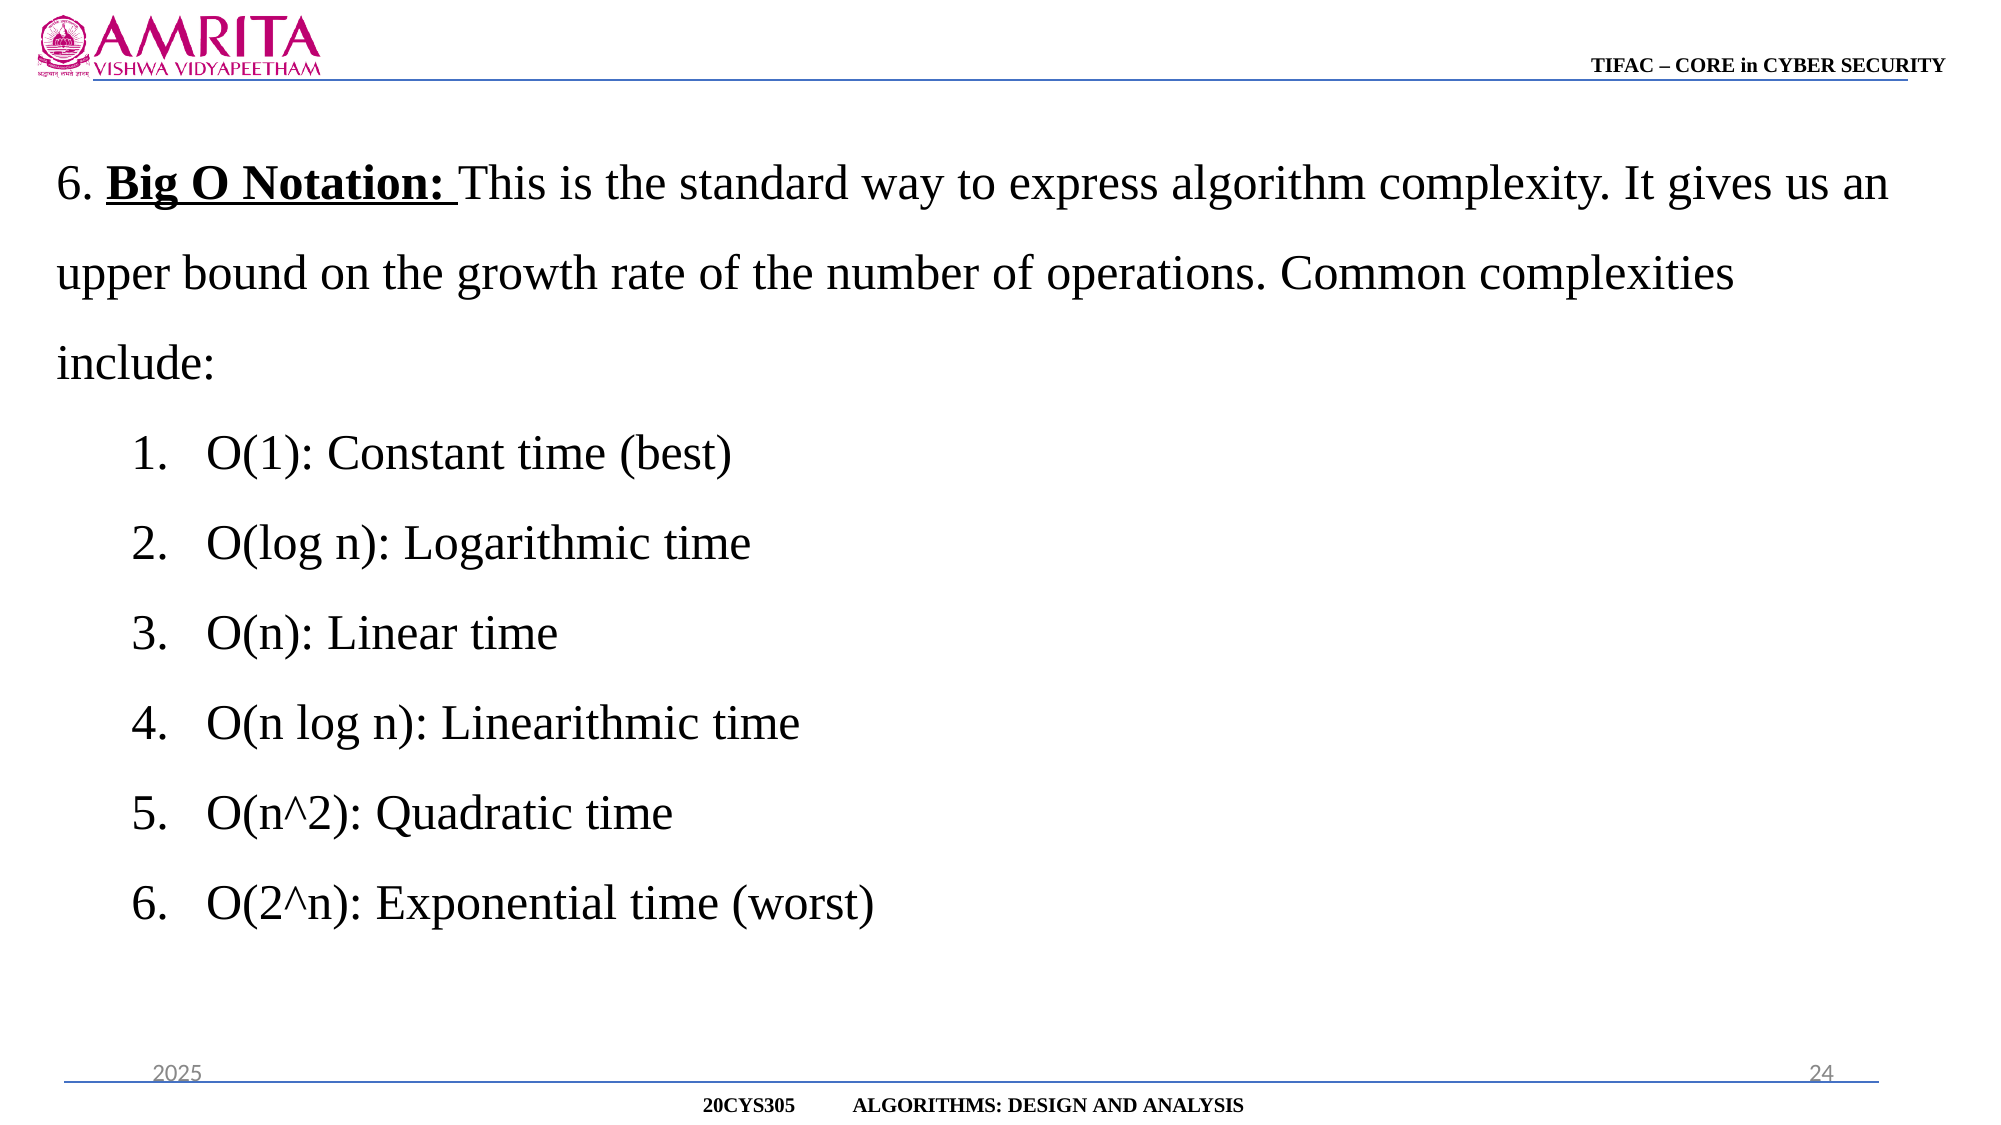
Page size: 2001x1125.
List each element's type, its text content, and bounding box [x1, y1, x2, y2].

picture [36, 13, 322, 79]
text_box ALGORITHMS: DESIGN AND ANALYSIS [850, 1091, 1253, 1117]
text_box TIFAC – CORE in CYBER SECURITY [1589, 49, 1952, 77]
slide_number 2025 [150, 1060, 273, 1125]
title 6. Big O Notation: This is the standard way to express algorithm complexity. It gives us an upper bound on the growth rate of the number of operations. Common complexities include: [54, 117, 1906, 390]
slide_number 24 [1807, 1060, 1856, 1125]
footer 20CYS305 [700, 1091, 799, 1125]
text_box O(1): Constant time (best) O(log n): Logarithmic time O(n): Linear time O(n log n): Linearithmic time O(n^2): Quadratic time O(2^n): Exponential time (worst) [129, 387, 877, 930]
